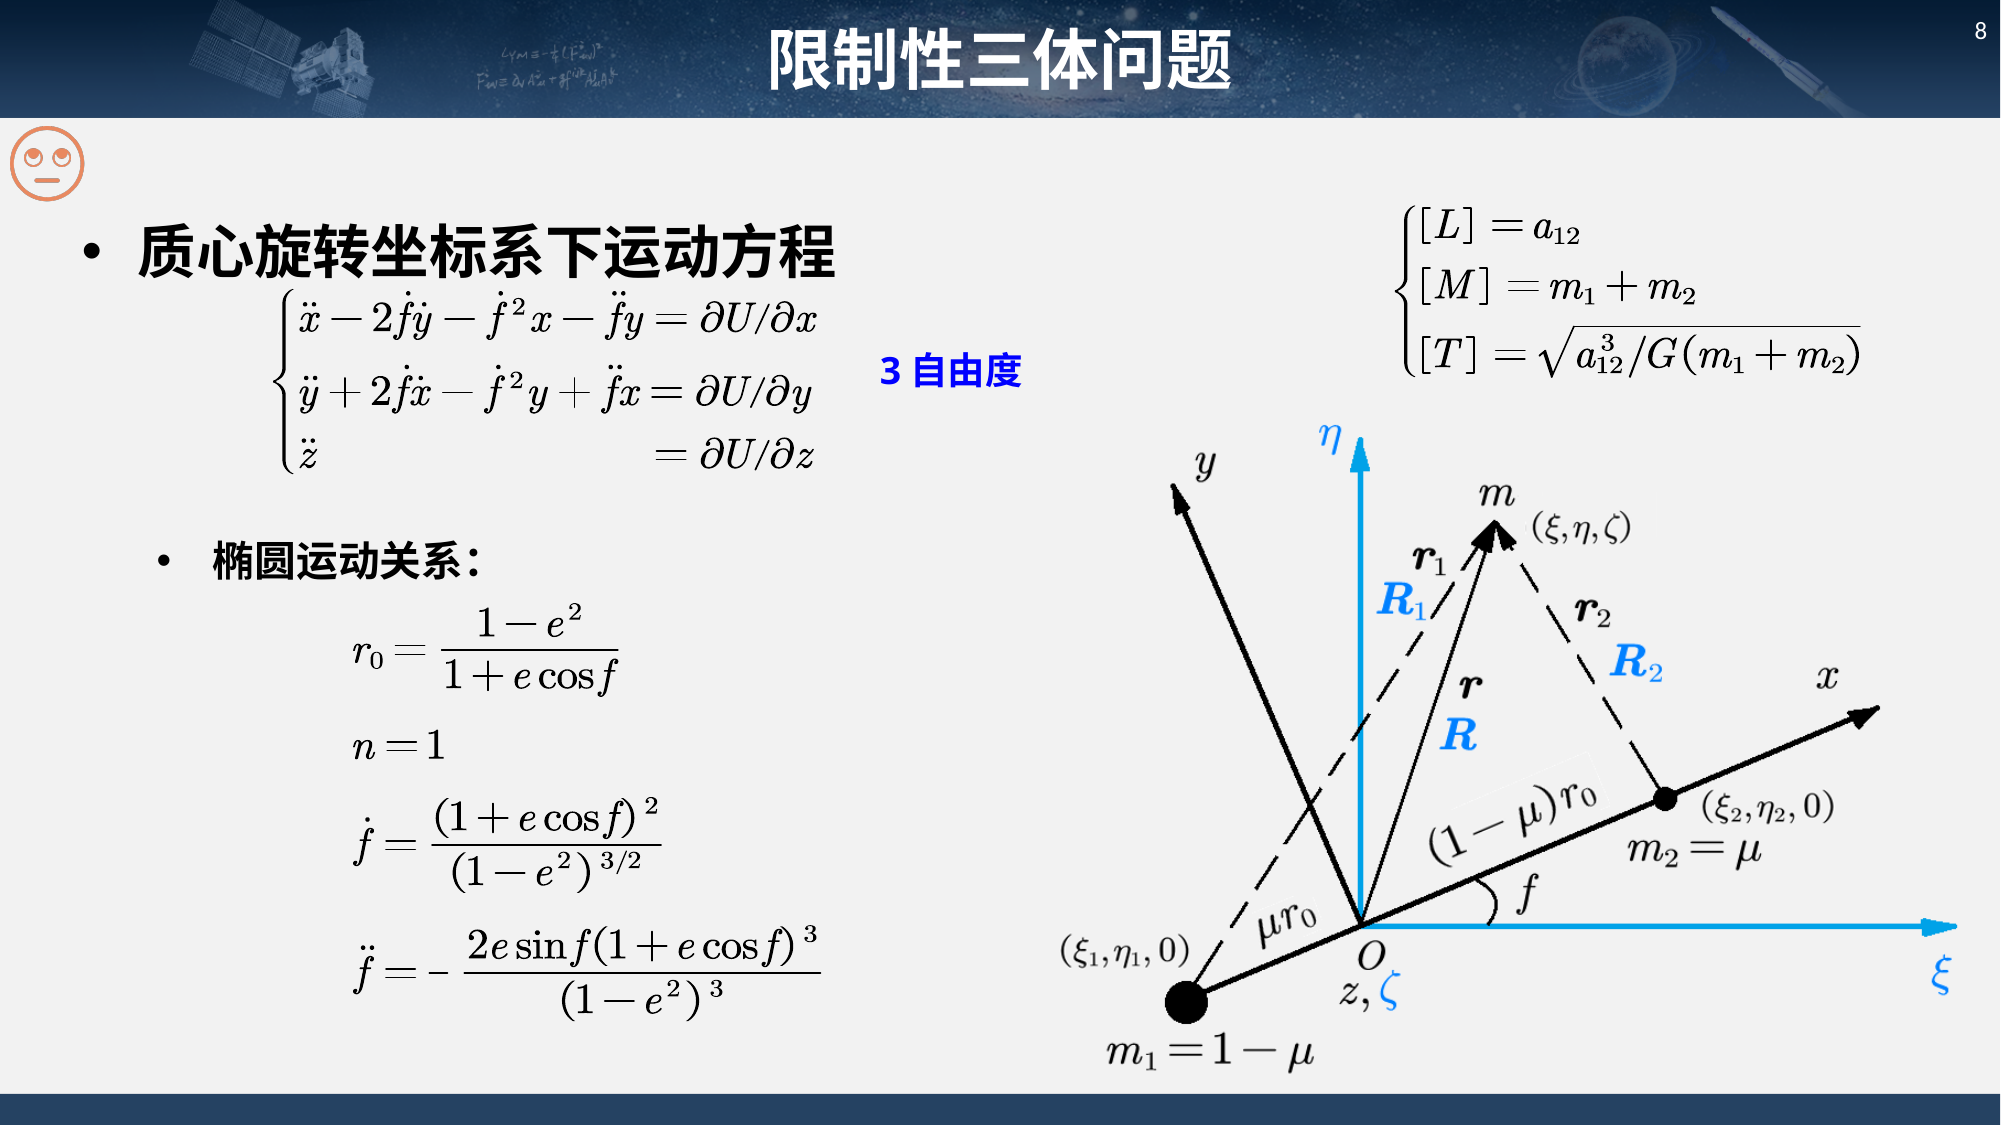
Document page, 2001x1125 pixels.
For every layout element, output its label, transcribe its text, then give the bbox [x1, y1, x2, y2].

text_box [269, 277, 831, 490]
text_box 3自由度 [843, 339, 1060, 400]
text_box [1391, 194, 1874, 393]
text_box 限制性三体问题 [0, 0, 2000, 117]
picture [1046, 414, 1966, 1077]
text_box 质心旋转坐标系下运动方程 椭圆运动关系： [66, 172, 1933, 788]
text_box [348, 594, 831, 1036]
picture [0, 0, 2001, 211]
